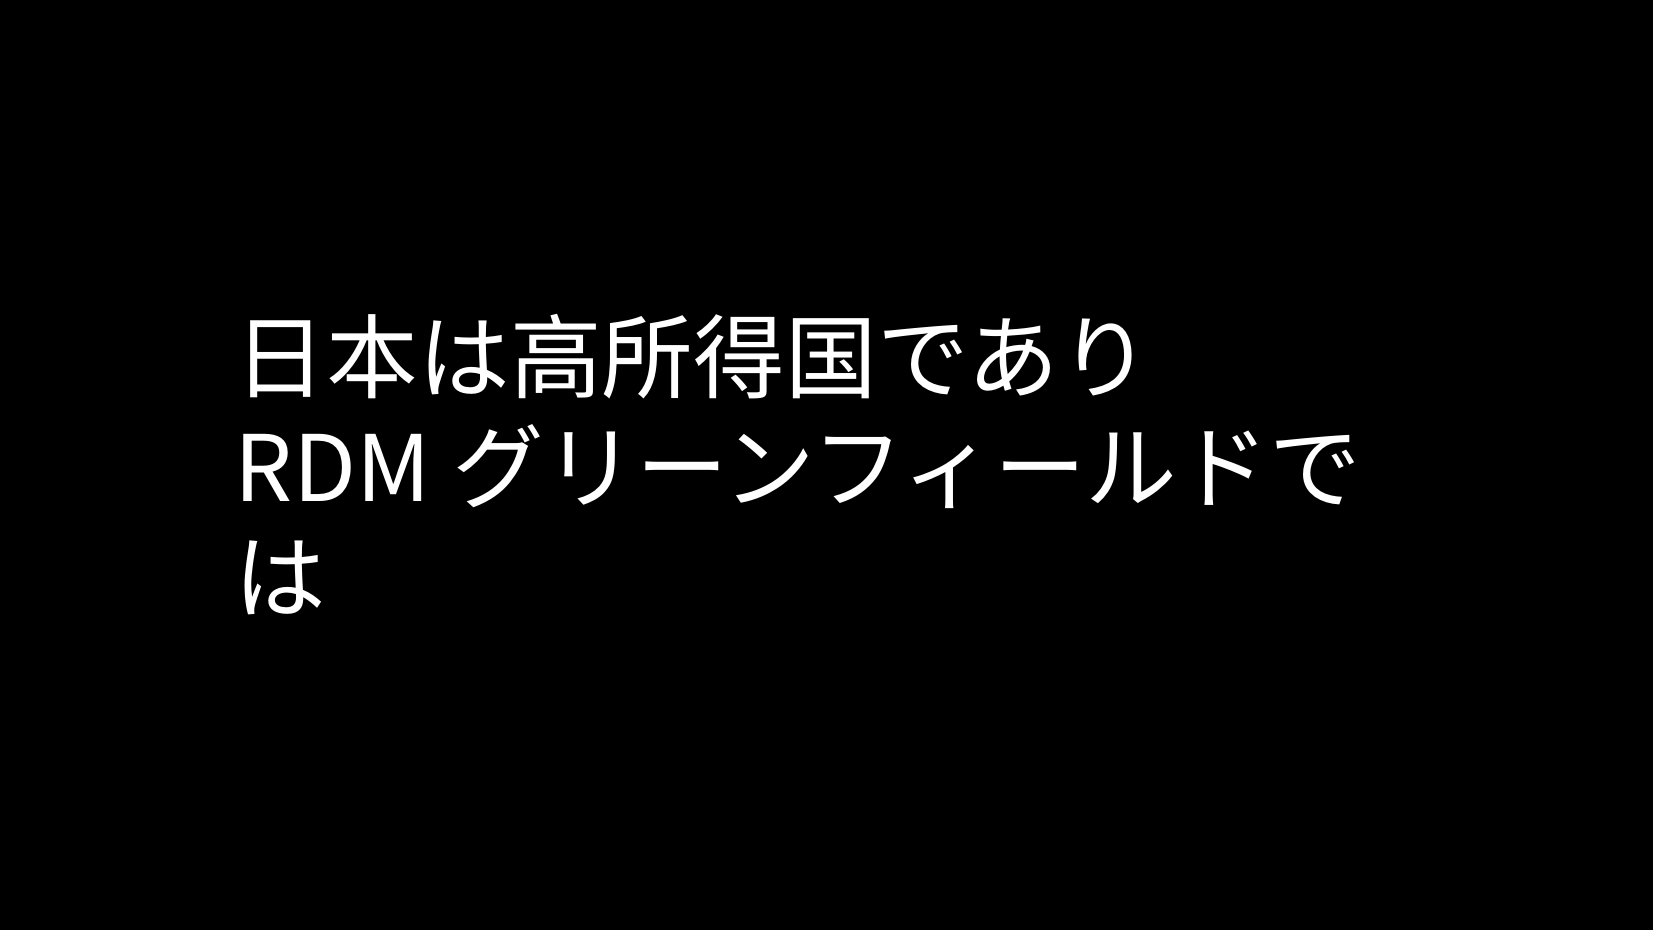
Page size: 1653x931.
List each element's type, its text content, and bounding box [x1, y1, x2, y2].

title 日本は高所得国であり RDMグリーンフィールドでは [220, 329, 1458, 601]
